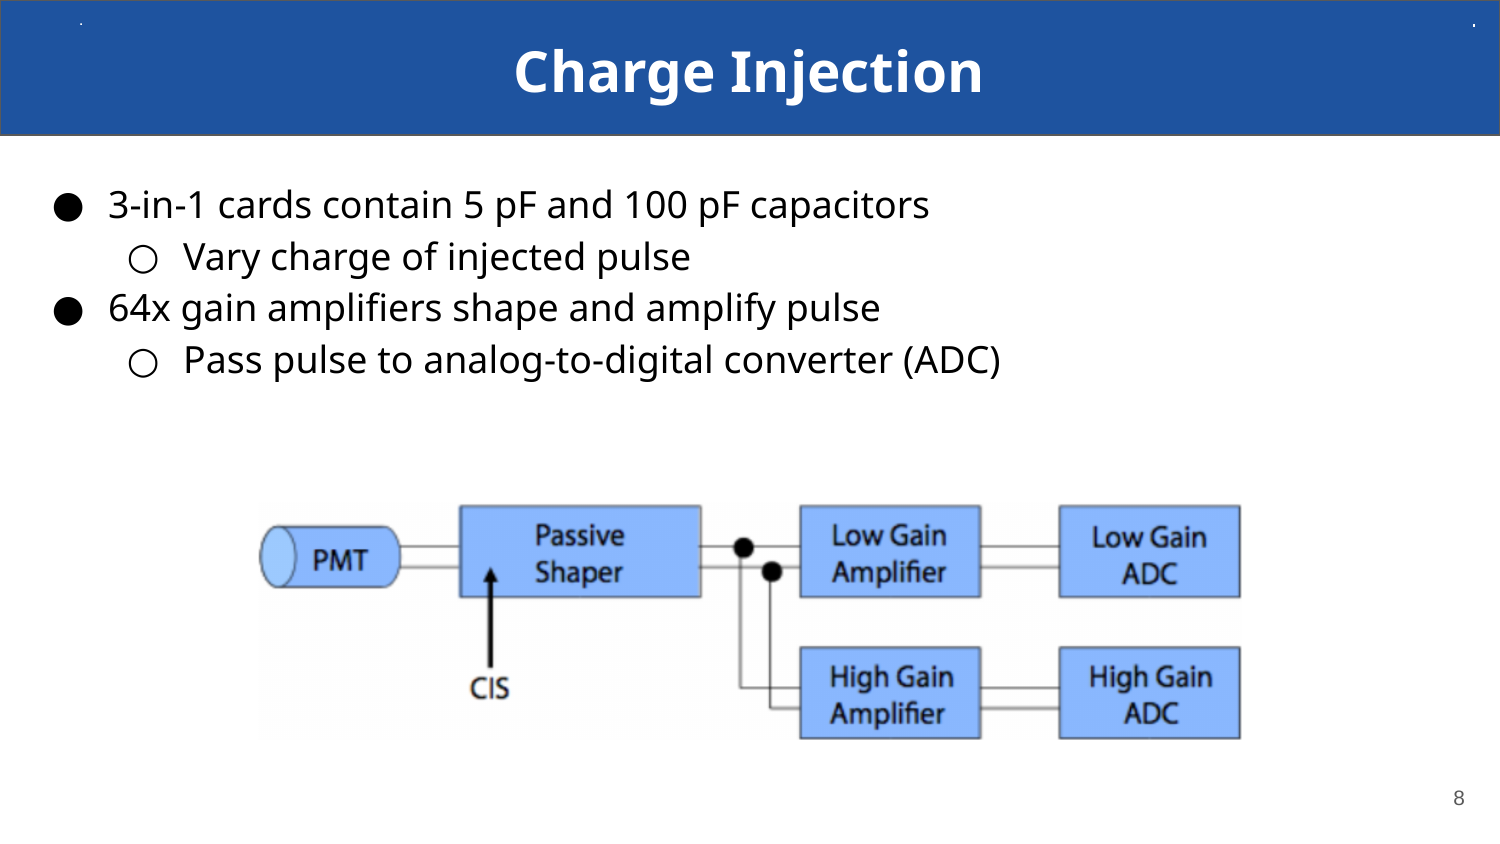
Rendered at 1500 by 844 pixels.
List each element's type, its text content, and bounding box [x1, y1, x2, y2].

title Charge Injection [74, 20, 1425, 115]
slide_number ‹#› [1389, 764, 1480, 830]
picture [258, 502, 1242, 740]
text_box [0, 0, 1500, 135]
text_box 3-in-1 cards contain 5 pF and 100 pF capacitors Vary charge of injected pulse 64x gain amplifiers shape and amplify pulse Pass pulse to analog-to-digital converter (ADC) [18, 159, 1441, 774]
